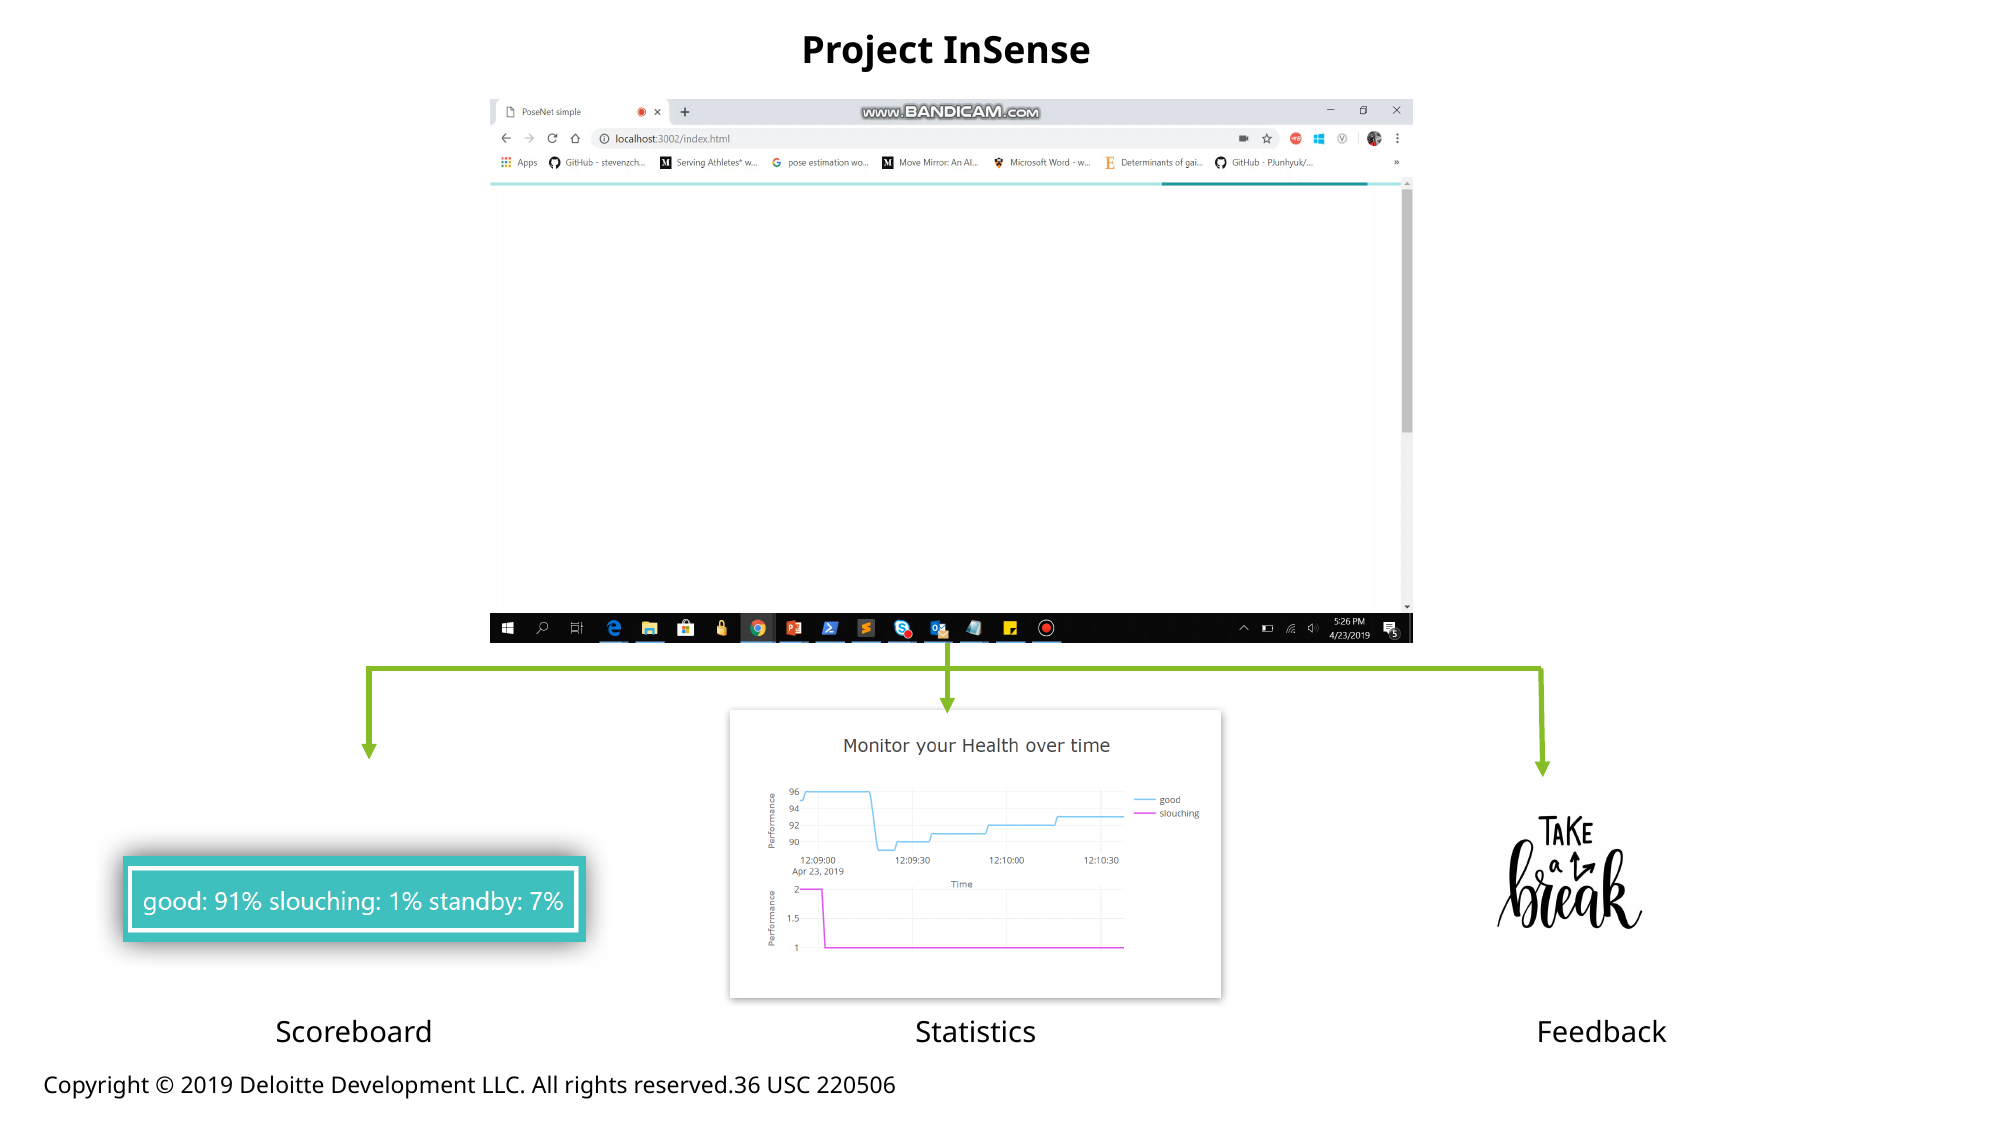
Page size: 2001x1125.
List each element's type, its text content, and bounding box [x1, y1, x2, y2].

picture [1451, 760, 1689, 998]
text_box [365, 668, 1543, 778]
picture [123, 856, 586, 942]
picture [745, 778, 1207, 984]
text_box Feedback [1448, 1005, 1755, 1056]
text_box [489, 98, 1414, 644]
text_box Scoreboard [245, 1005, 464, 1052]
text_box Statistics [854, 1006, 1098, 1052]
text_box Copyright © 2019 Deloitte Development LLC. All rights reserved.36 USC 220506 [43, 1052, 1414, 1125]
text_box Project InSense [616, 19, 1276, 79]
